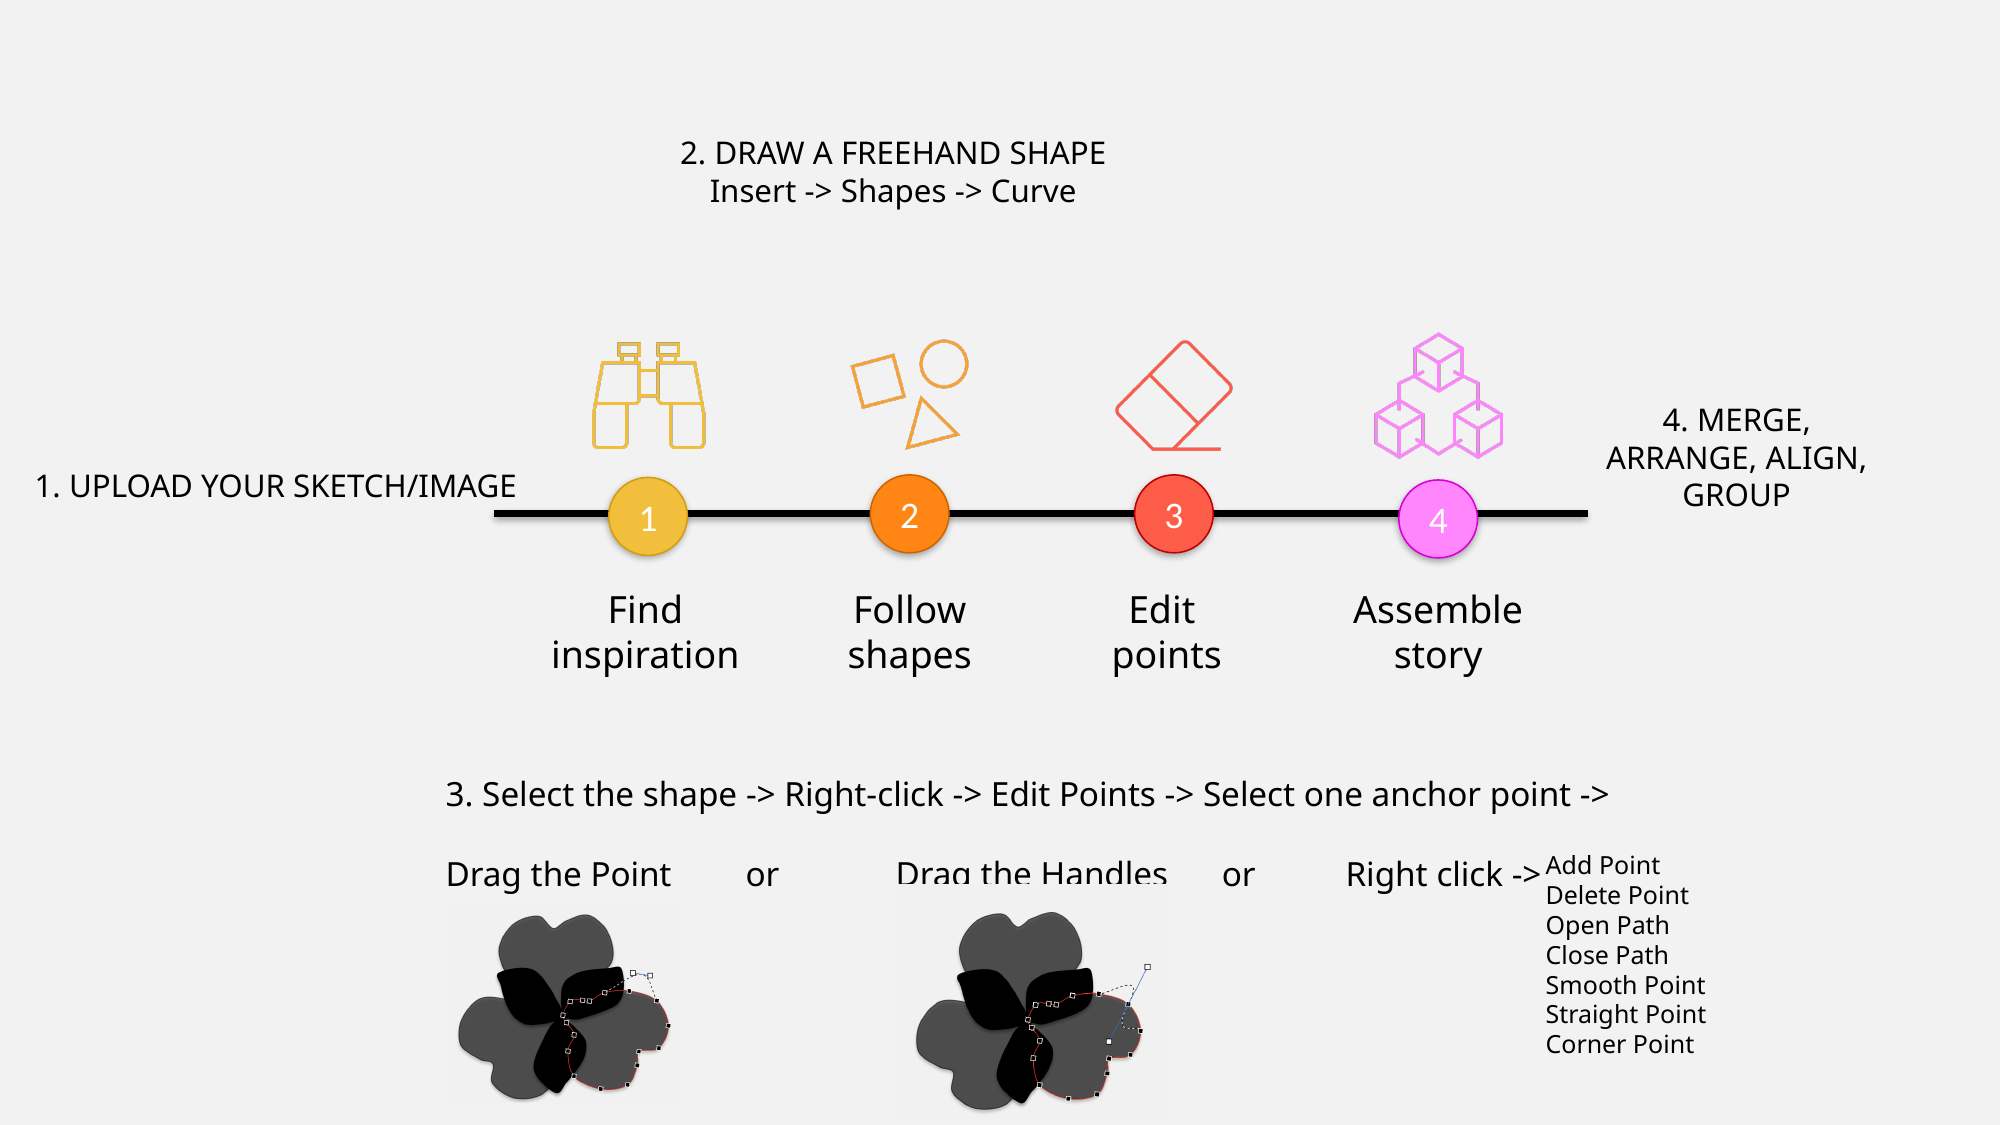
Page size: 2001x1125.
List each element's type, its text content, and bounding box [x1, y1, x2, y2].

text_box 1. UPLOAD YOUR SKETCH/IMAGE [19, 459, 488, 512]
text_box Add Point Delete Point Open Path Close Path Smooth Point Straight Point Corner Point [1530, 841, 1772, 1067]
text_box 4. MERGE, ARRANGE, ALIGN, GROUP [1593, 393, 1883, 558]
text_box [493, 319, 1589, 685]
text_box 2. DRAW A FREEHAND SHAPE Insert -> Shapes -> Curve [665, 126, 1122, 216]
text_box 3. Select the shape -> Right-click -> Edit Points -> Select one anchor point -> Drag the Point or Drag the Handles or Right click -> [430, 766, 1996, 1021]
picture [893, 884, 1173, 1122]
picture [448, 903, 682, 1103]
